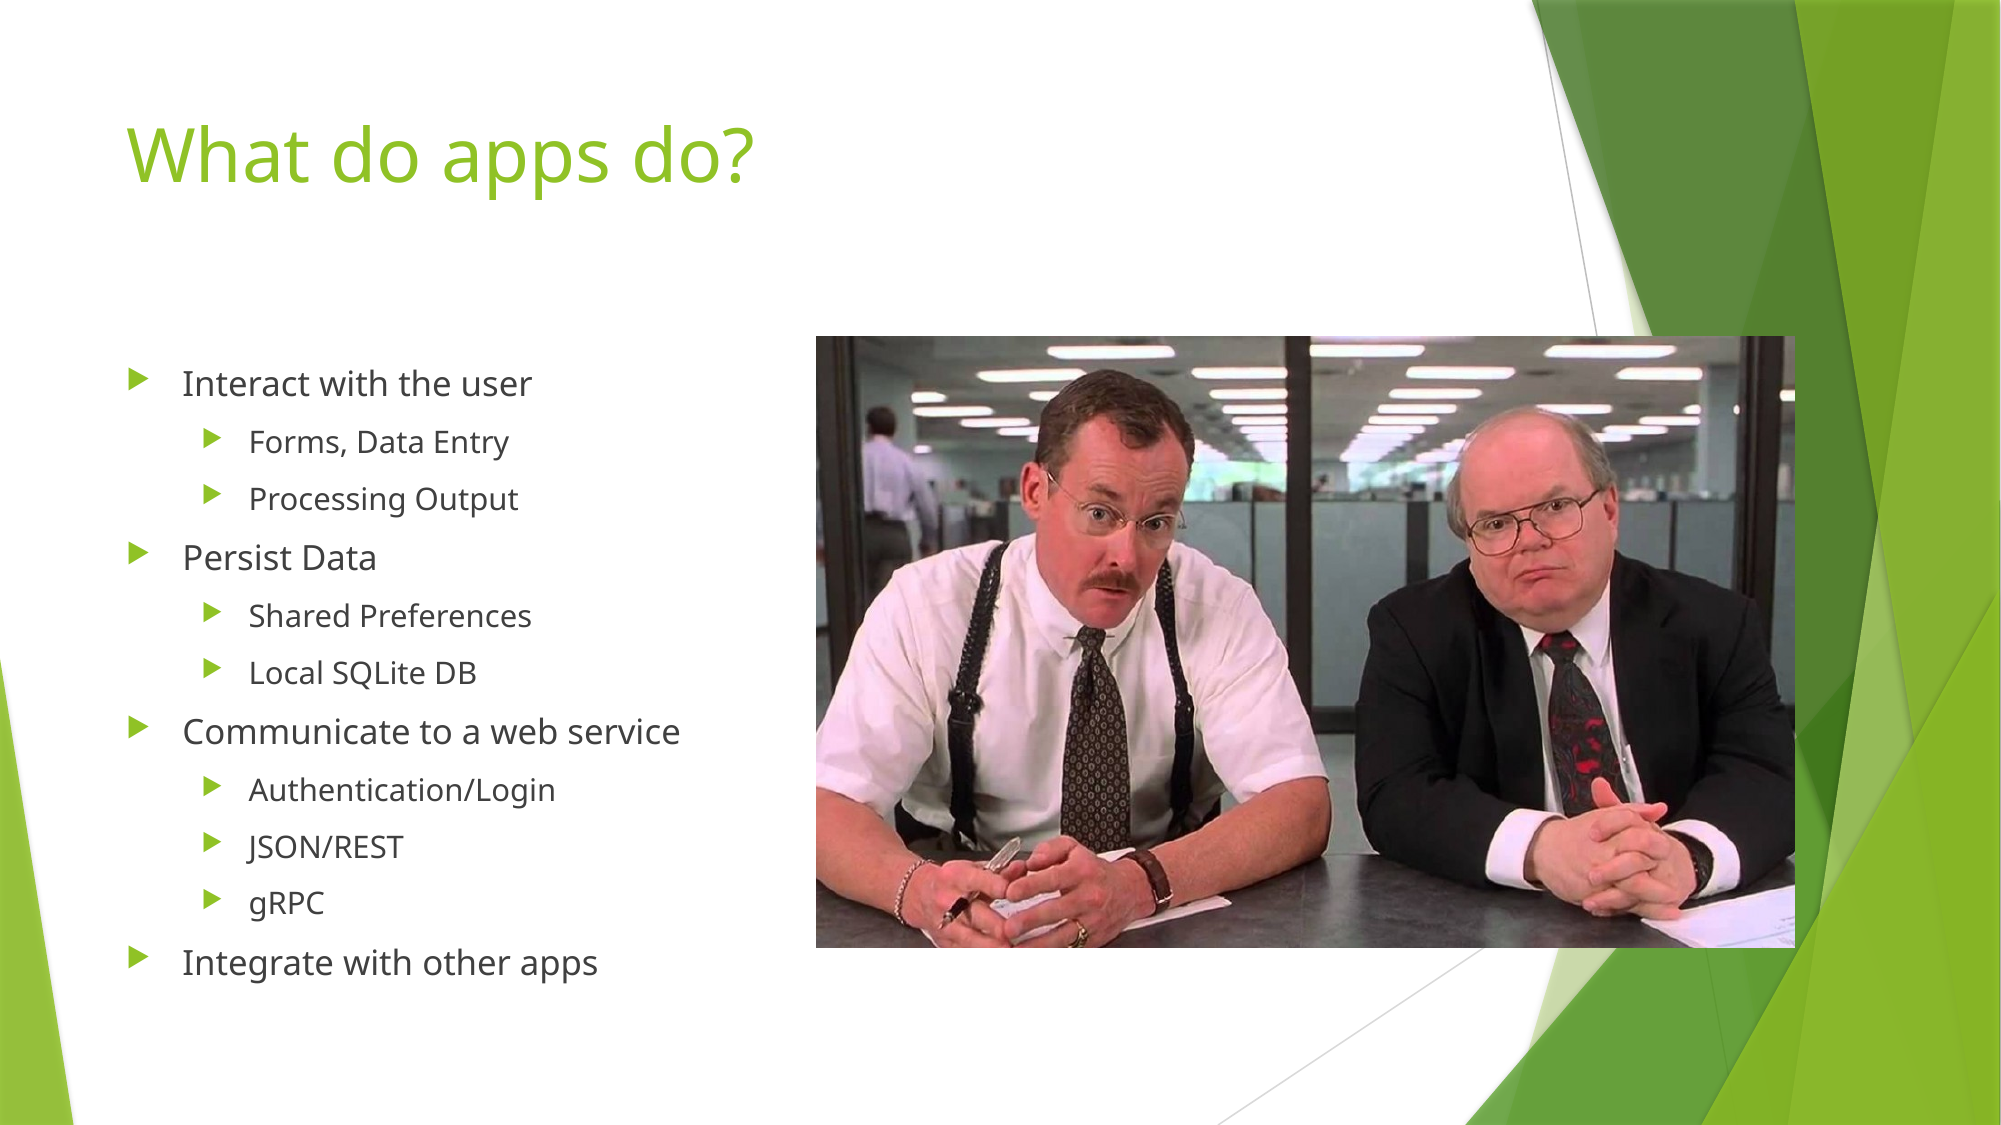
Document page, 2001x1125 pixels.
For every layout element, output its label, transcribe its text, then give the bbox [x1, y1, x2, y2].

title What do apps do? [111, 99, 1522, 317]
list Interact with the user Forms, Data Entry Processing Output Persist Data Shared Preferences Local SQLite DB Communicate to a web service Authentication/Login JSON/REST gRPC Integrate with other apps [111, 354, 798, 992]
picture [815, 335, 1795, 949]
